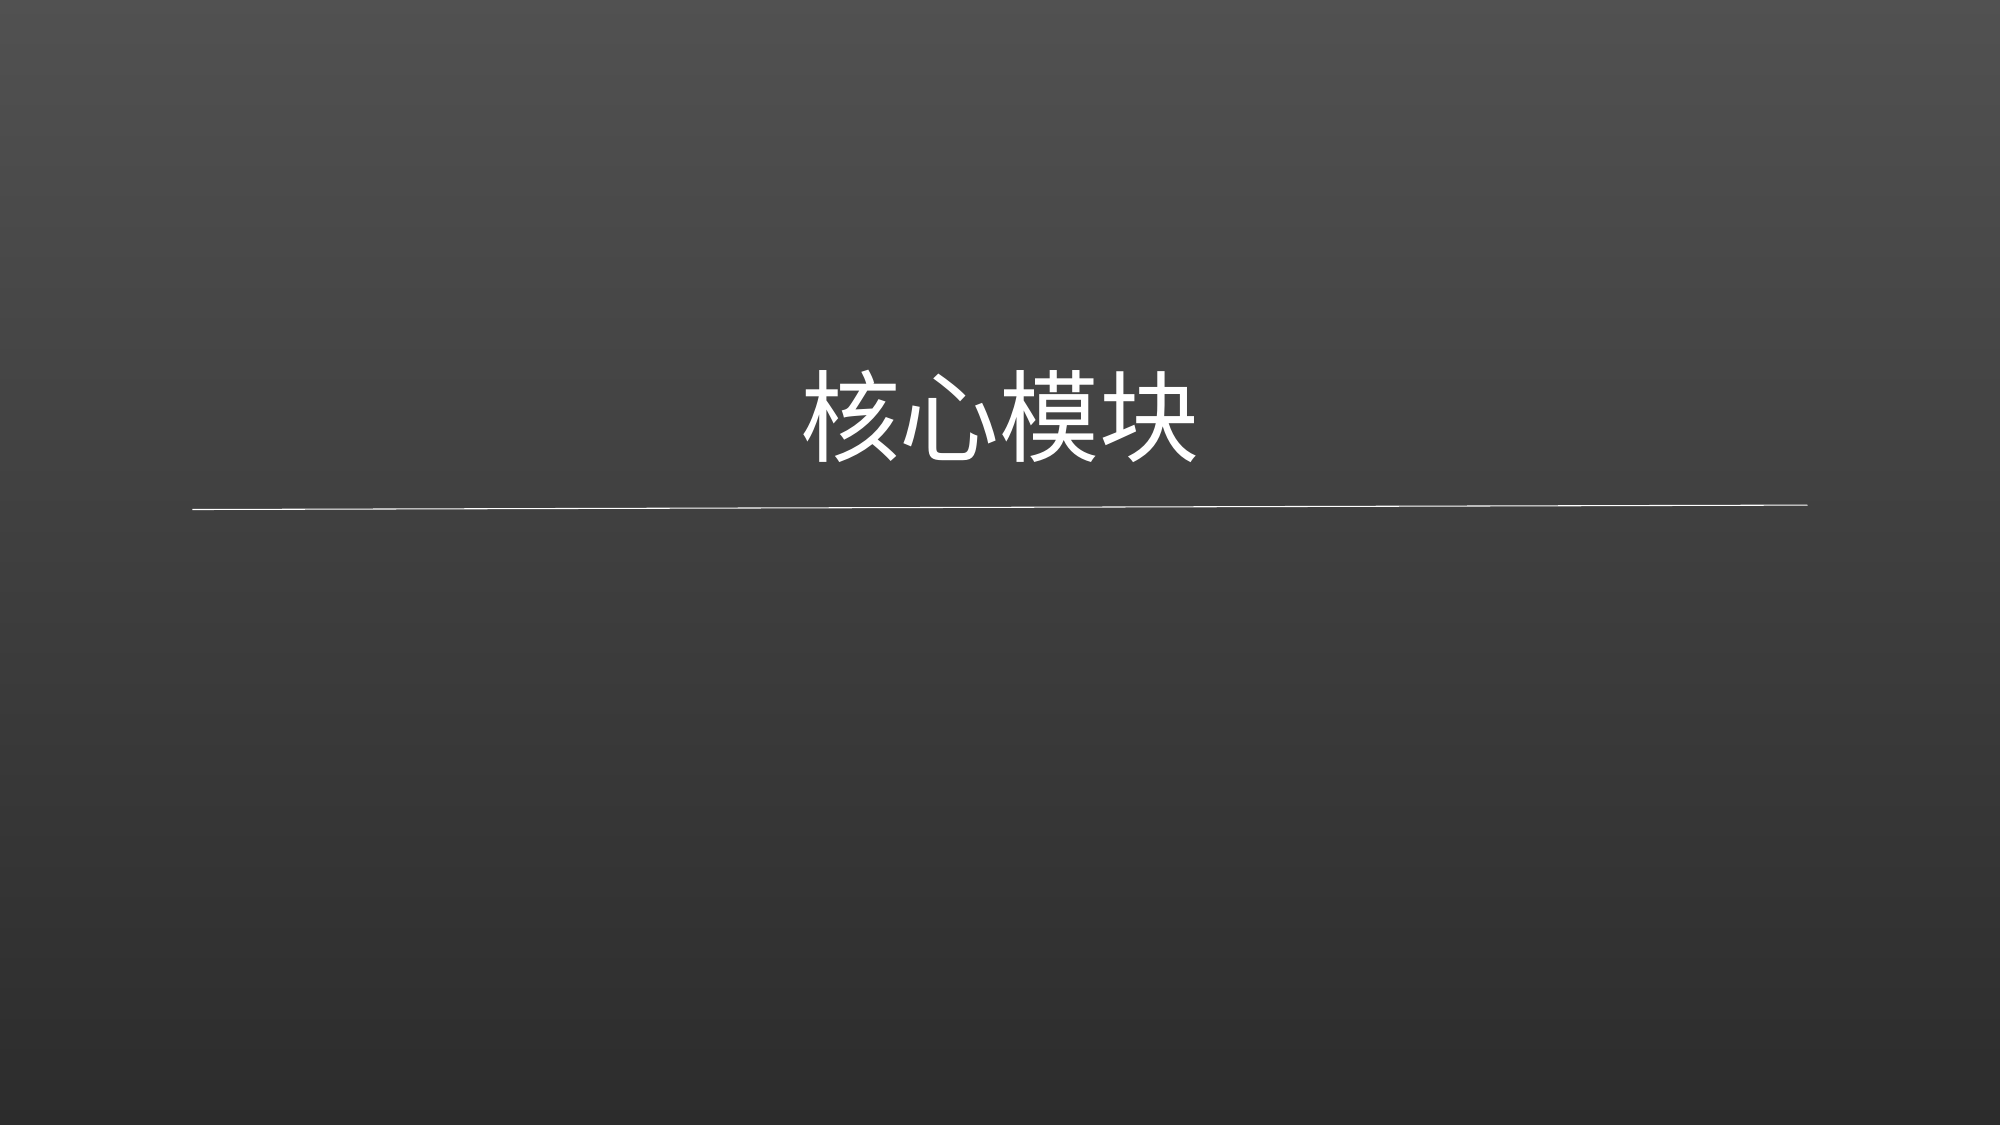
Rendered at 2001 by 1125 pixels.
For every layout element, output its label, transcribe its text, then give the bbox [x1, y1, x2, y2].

title 核心模块 [249, 219, 1750, 484]
